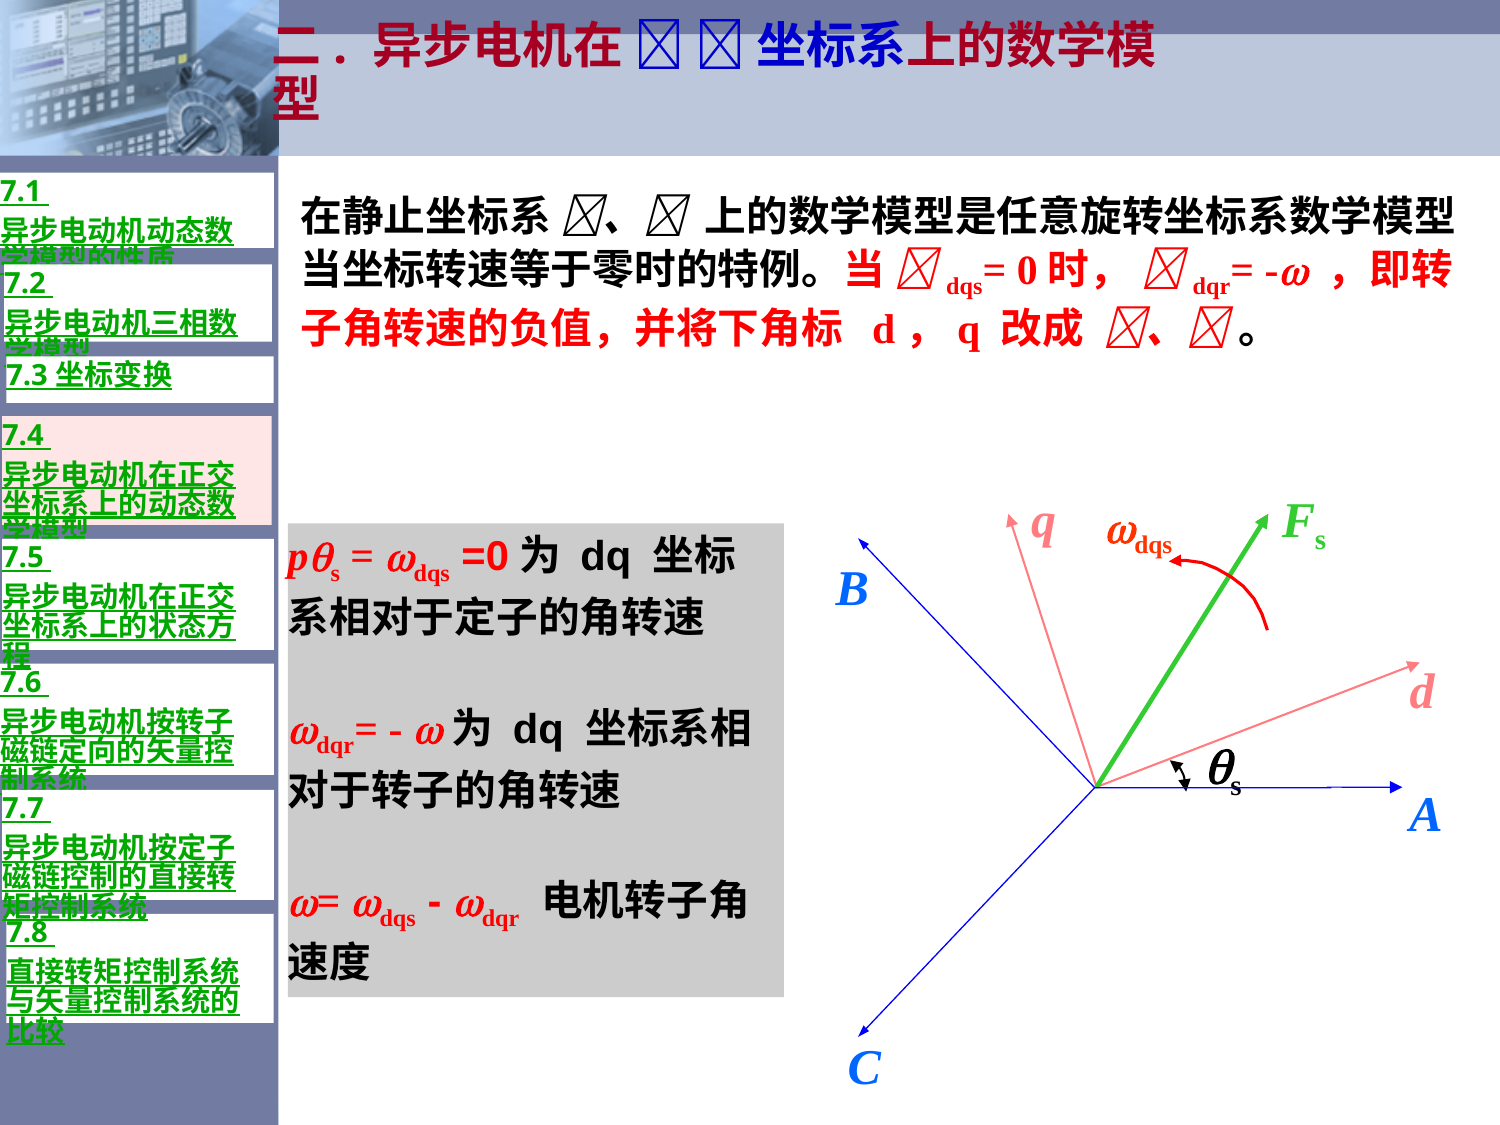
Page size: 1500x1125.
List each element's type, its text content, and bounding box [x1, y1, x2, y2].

text_box 7.6 异步电动机按转子磁链定向的矢量控制系统 [0, 663, 274, 775]
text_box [820, 479, 1469, 1103]
text_box 7.5 异步电动机在正交坐标系上的状态方程 [2, 538, 274, 650]
text_box 7.8 直接转矩控制系统与矢量控制系统的比较 [6, 913, 274, 1023]
text_box 7.4 异步电动机在正交坐标系上的动态数学模型 [2, 416, 272, 525]
text_box 7.2 异步电动机三相数学模型 [4, 264, 272, 342]
text_box 7.1 异步电动机动态数学模型的性质 [0, 172, 274, 248]
text_box 7.7 异步电动机按定子磁链控制的直接转矩控制系统 [2, 789, 274, 900]
text_box 在静止坐标系 、 上的数学模型是任意旋转坐标系数学模型当坐标转速等于零时的特例。当 dqs= 0时， dqr= - ，即转子角转速的负值，并将下角标 d，q 改成 、 。 [285, 180, 1500, 360]
picture [0, 0, 279, 155]
list ps = dqs =0为 dq 坐标系相对于定子的角转速 dqr= - 为 dq 坐标系相对于转子的角转速 = dqs - dqr 电机转子角速度 [287, 523, 785, 998]
text_box 7.3 坐标变换 [6, 356, 274, 403]
title 二. 异步电机在   坐标系上的数学模型 [271, 63, 1206, 129]
